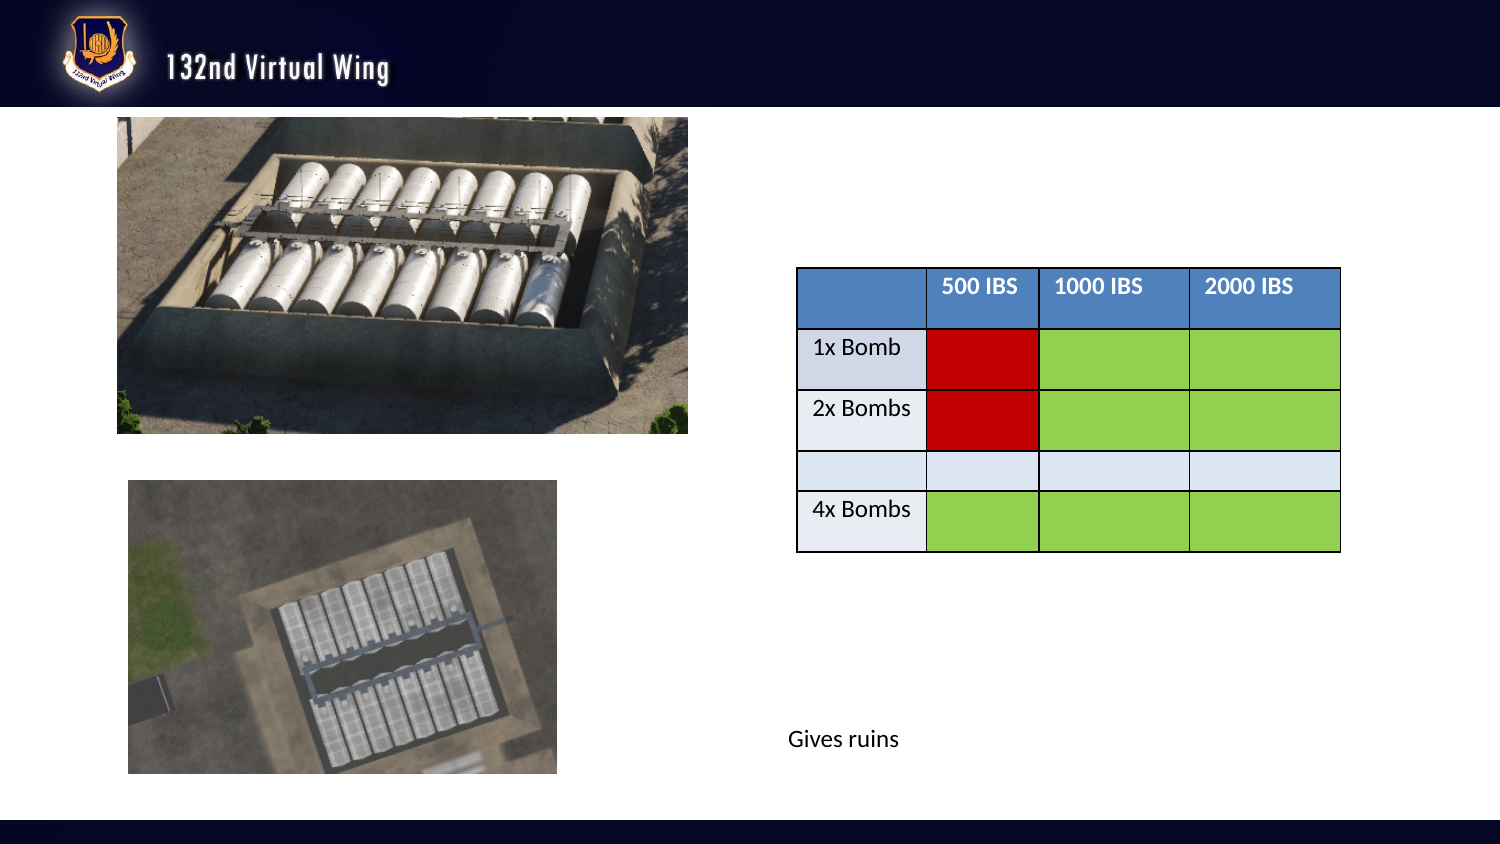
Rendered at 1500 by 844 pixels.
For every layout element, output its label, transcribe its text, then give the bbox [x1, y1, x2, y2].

table_cell [927, 330, 1038, 389]
table_cell [927, 452, 1038, 490]
table_header 500 IBS [927, 269, 1038, 328]
picture [0, 820, 1500, 844]
table_cell [1040, 492, 1189, 551]
picture [0, 0, 1500, 107]
picture [128, 480, 557, 774]
table_cell [1040, 391, 1189, 450]
table_header 1000 IBS [1040, 269, 1189, 328]
table_cell [1190, 452, 1340, 490]
table_header 2000 IBS [1190, 269, 1340, 328]
table_cell [1190, 391, 1340, 450]
table_cell [798, 452, 926, 490]
table_header [798, 269, 926, 328]
table_cell [1190, 330, 1340, 389]
text_box Gives ruins [773, 714, 1067, 760]
table_cell [1040, 452, 1189, 490]
table_cell 2x Bombs [798, 391, 926, 450]
table_cell 4x Bombs [798, 492, 926, 551]
table_cell [927, 391, 1038, 450]
table_cell [1190, 492, 1340, 551]
picture [116, 116, 688, 435]
table_cell [1040, 330, 1189, 389]
table_cell [927, 492, 1038, 551]
table_cell 1x Bomb [798, 330, 926, 389]
